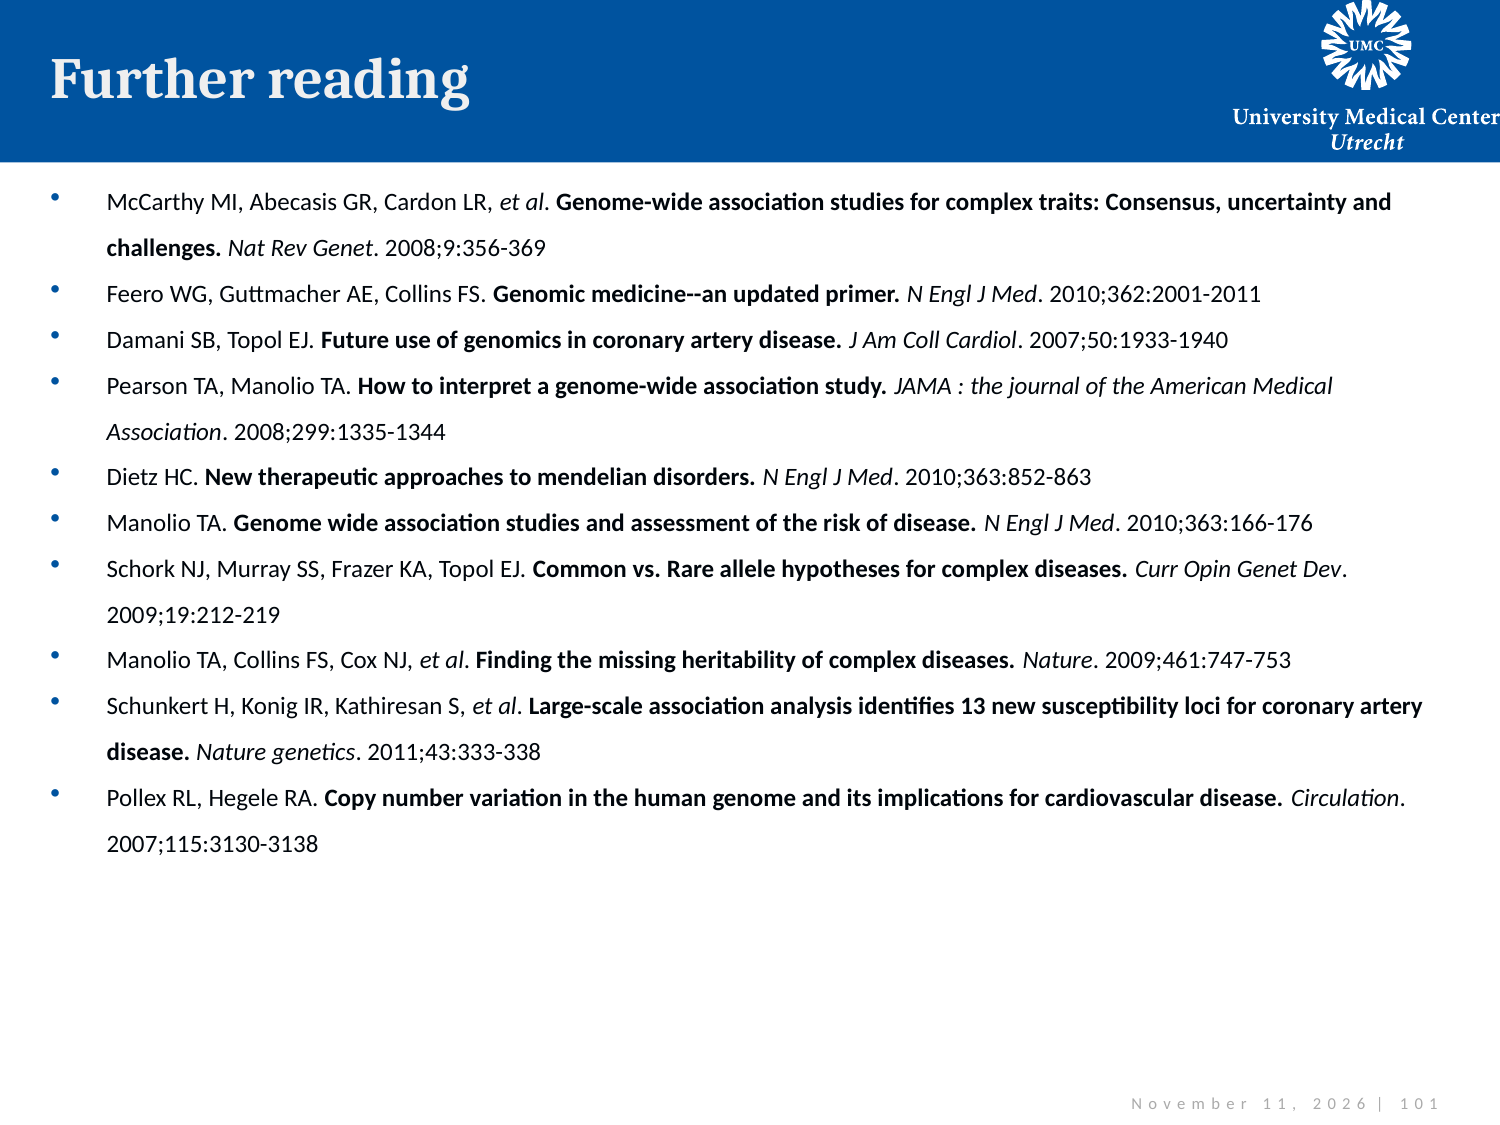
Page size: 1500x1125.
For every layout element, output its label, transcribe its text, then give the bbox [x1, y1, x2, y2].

list McCarthy MI, Abecasis GR, Cardon LR, et al. Genome-wide association studies for complex traits: Consensus, uncertainty and challenges. Nat Rev Genet. 2008;9:356-369 Feero WG, Guttmacher AE, Collins FS. Genomic medicine--an updated primer. N Engl J Med. 2010;362:2001-2011 Damani SB, Topol EJ. Future use of genomics in coronary artery disease. J Am Coll Cardiol. 2007;50:1933-1940 Pearson TA, Manolio TA. How to interpret a genome-wide association study. JAMA : the journal of the American Medical Association. 2008;299:1335-1344 Dietz HC. New therapeutic approaches to mendelian disorders. N Engl J Med. 2010;363:852-863 Manolio TA. Genome wide association studies and assessment of the risk of disease. N Engl J Med. 2010;363:166-176 Schork NJ, Murray SS, Frazer KA, Topol EJ. Common vs. Rare allele hypotheses for complex diseases. Curr Opin Genet Dev. 2009;19:212-219 Manolio TA, Collins FS, Cox NJ, et al. Finding the missing heritability of complex diseases. Nature. 2009;461:747-753 Schunkert H, Konig IR, Kathiresan S, et al. Large-scale association analysis identifies 13 new susceptibility loci for coronary artery disease. Nature genetics. 2011;43:333-338 Pollex RL, Hegele RA. Copy number variation in the human genome and its implications for cardiovascular disease. Circulation. 2007;115:3130-3138 [35, 162, 1453, 1078]
title Further reading [34, 0, 1238, 151]
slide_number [1068, 1087, 1453, 1118]
